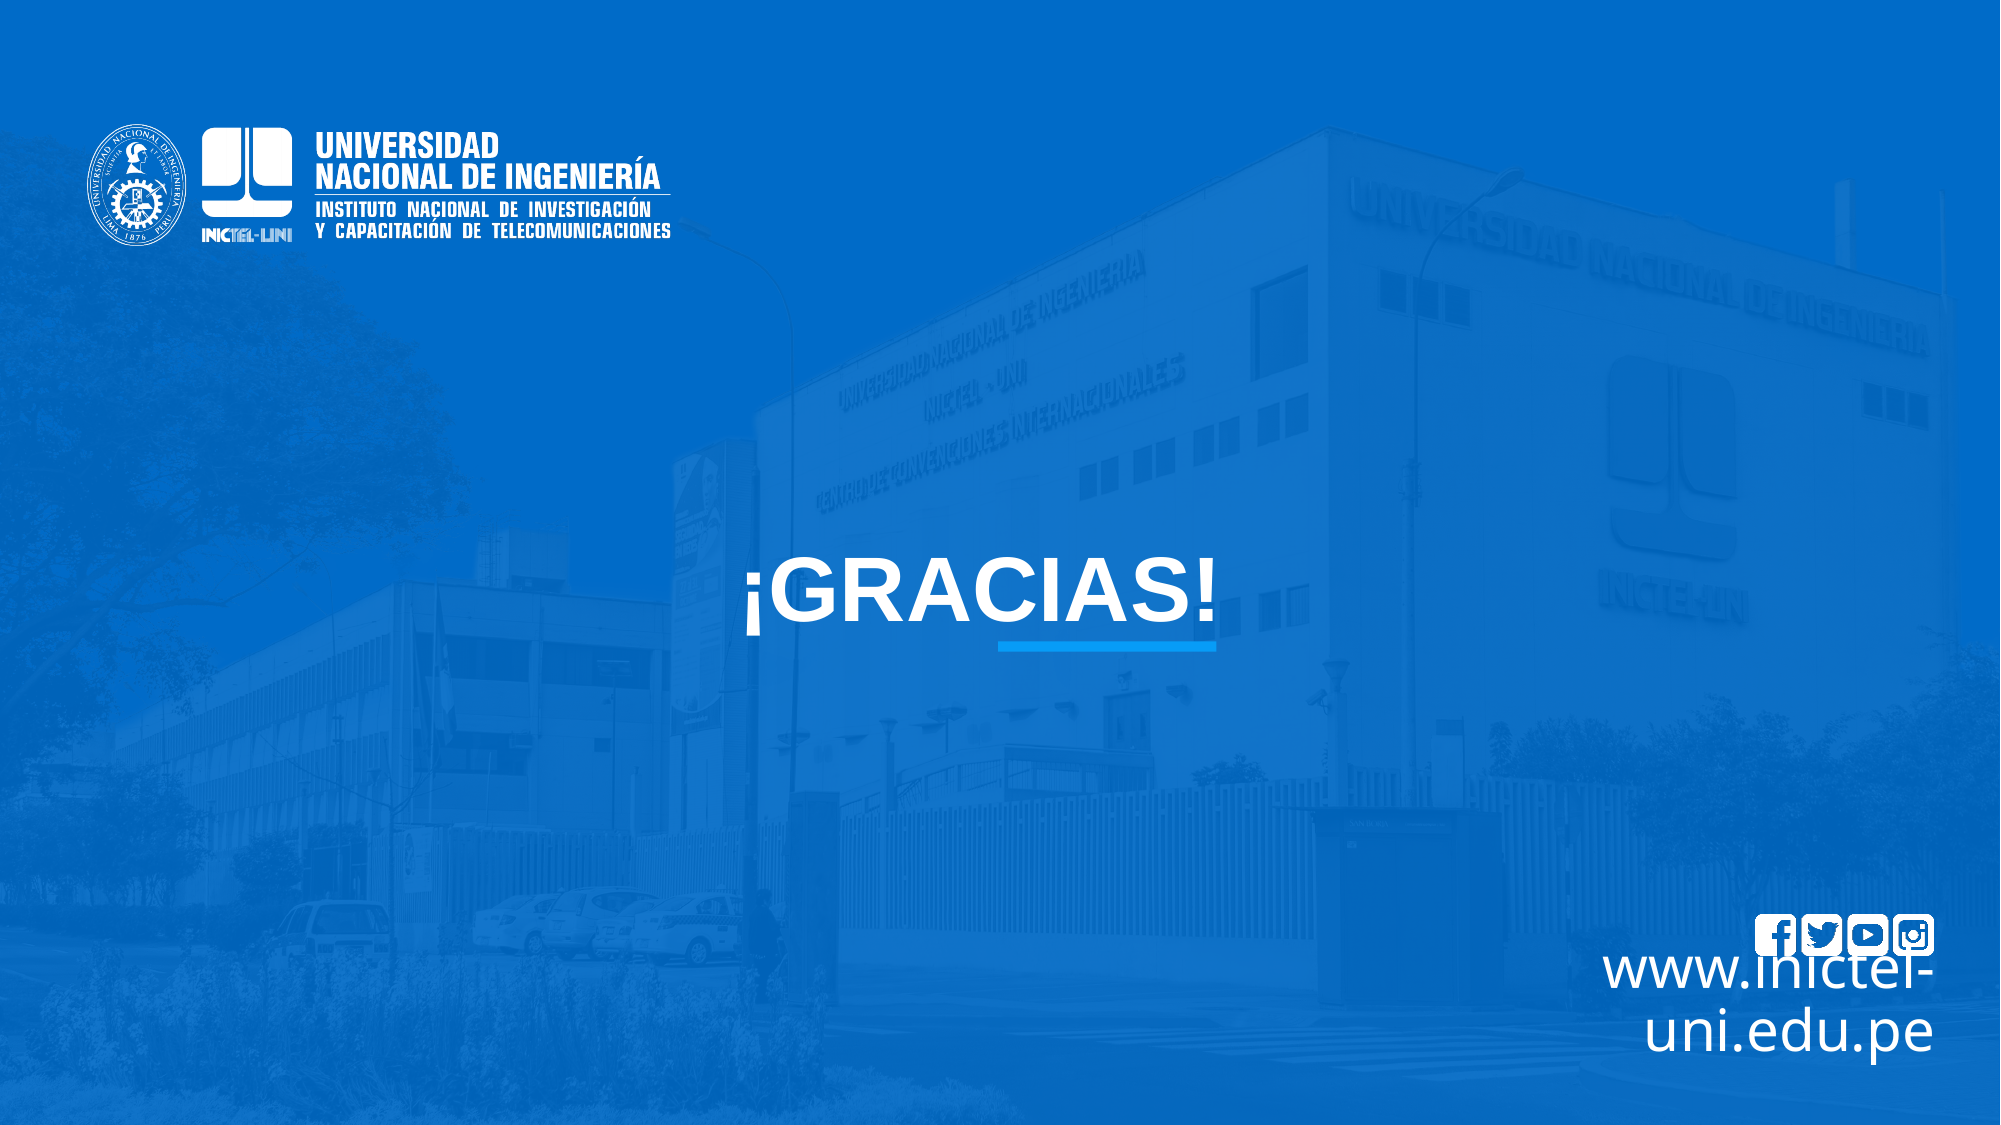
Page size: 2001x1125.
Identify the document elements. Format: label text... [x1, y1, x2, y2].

text_box ¡GRACIAS! [707, 560, 1254, 624]
text_box www.inictel-uni.edu.pe [1355, 968, 1950, 1033]
picture [1755, 914, 1934, 956]
text_box [997, 640, 1217, 653]
picture [87, 124, 671, 246]
text_box [0, 0, 2000, 1125]
